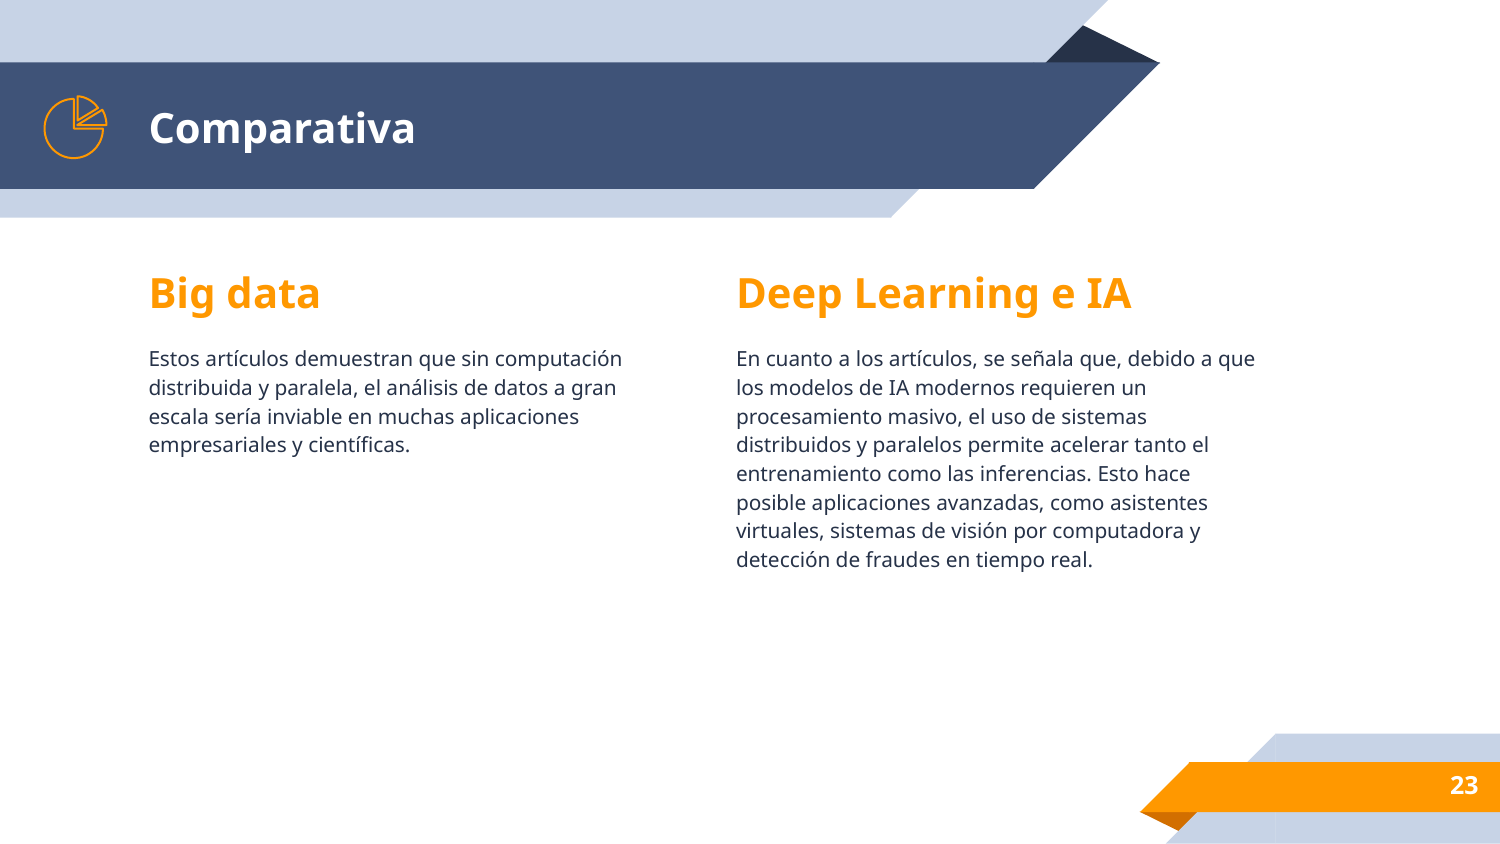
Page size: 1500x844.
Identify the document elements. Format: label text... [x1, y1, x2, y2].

slide_number ‹#› [1249, 760, 1494, 813]
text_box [44, 96, 107, 159]
list Big data Estos artículos demuestran que sin computación distribuida y paralela, el análisis de datos a gran escala sería inviable en muchas aplicaciones empresariales y científicas. [133, 252, 688, 700]
list Deep Learning e IA En cuanto a los artículos, se señala que, debido a que los modelos de IA modernos requieren un procesamiento masivo, el uso de sistemas distribuidos y paralelos permite acelerar tanto el entrenamiento como las inferencias. Esto hace posible aplicaciones avanzadas, como asistentes virtuales, sistemas de visión por computadora y detección de fraudes en tiempo real. [721, 252, 1276, 700]
title Comparativa [133, 64, 997, 190]
